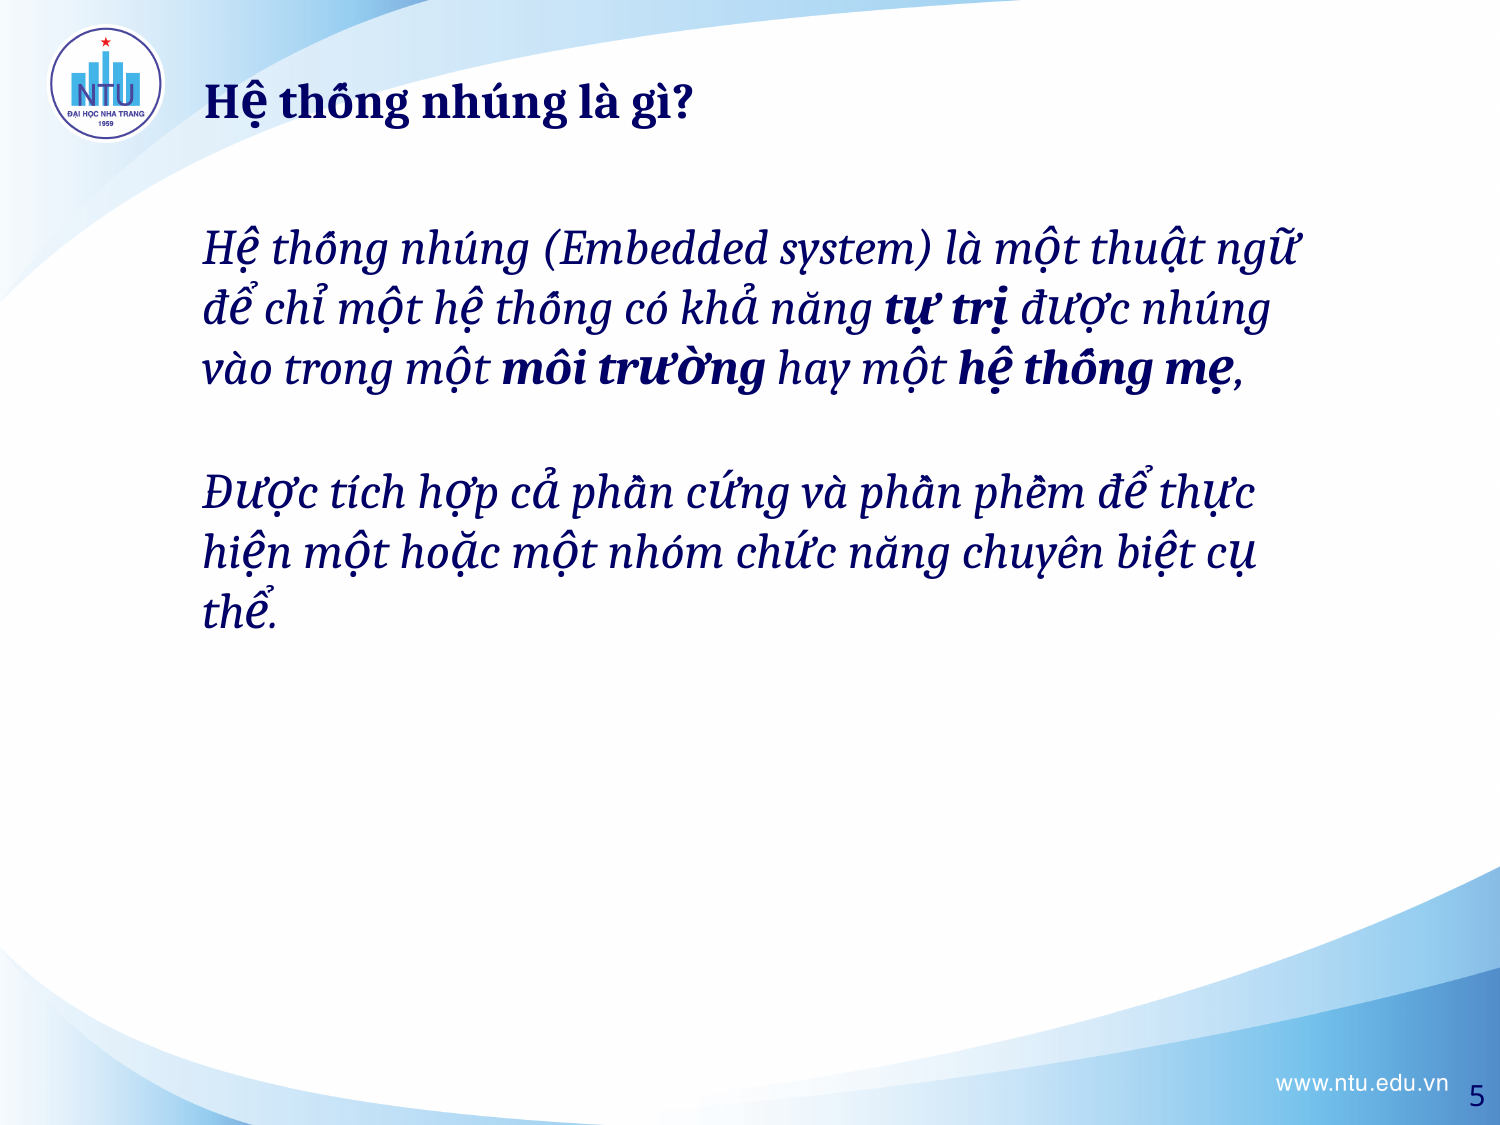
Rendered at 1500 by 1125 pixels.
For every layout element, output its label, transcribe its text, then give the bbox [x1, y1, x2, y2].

text_box Hệ thống nhúng (Embedded system) là một thuật ngữ để chỉ một hệ thống có khả năng tự trị được nhúng vào trong một môi trường hay một hệ thống mẹ, Được tích hợp cả phần cứng và phần phềm để thực hiện một hoặc một nhóm chức năng chuyên biệt cụ thể. [199, 212, 1338, 639]
picture [0, 0, 1500, 1125]
text_box Hệ thống nhúng là gì? [187, 61, 1250, 137]
text_box 5 [1462, 1082, 1492, 1117]
